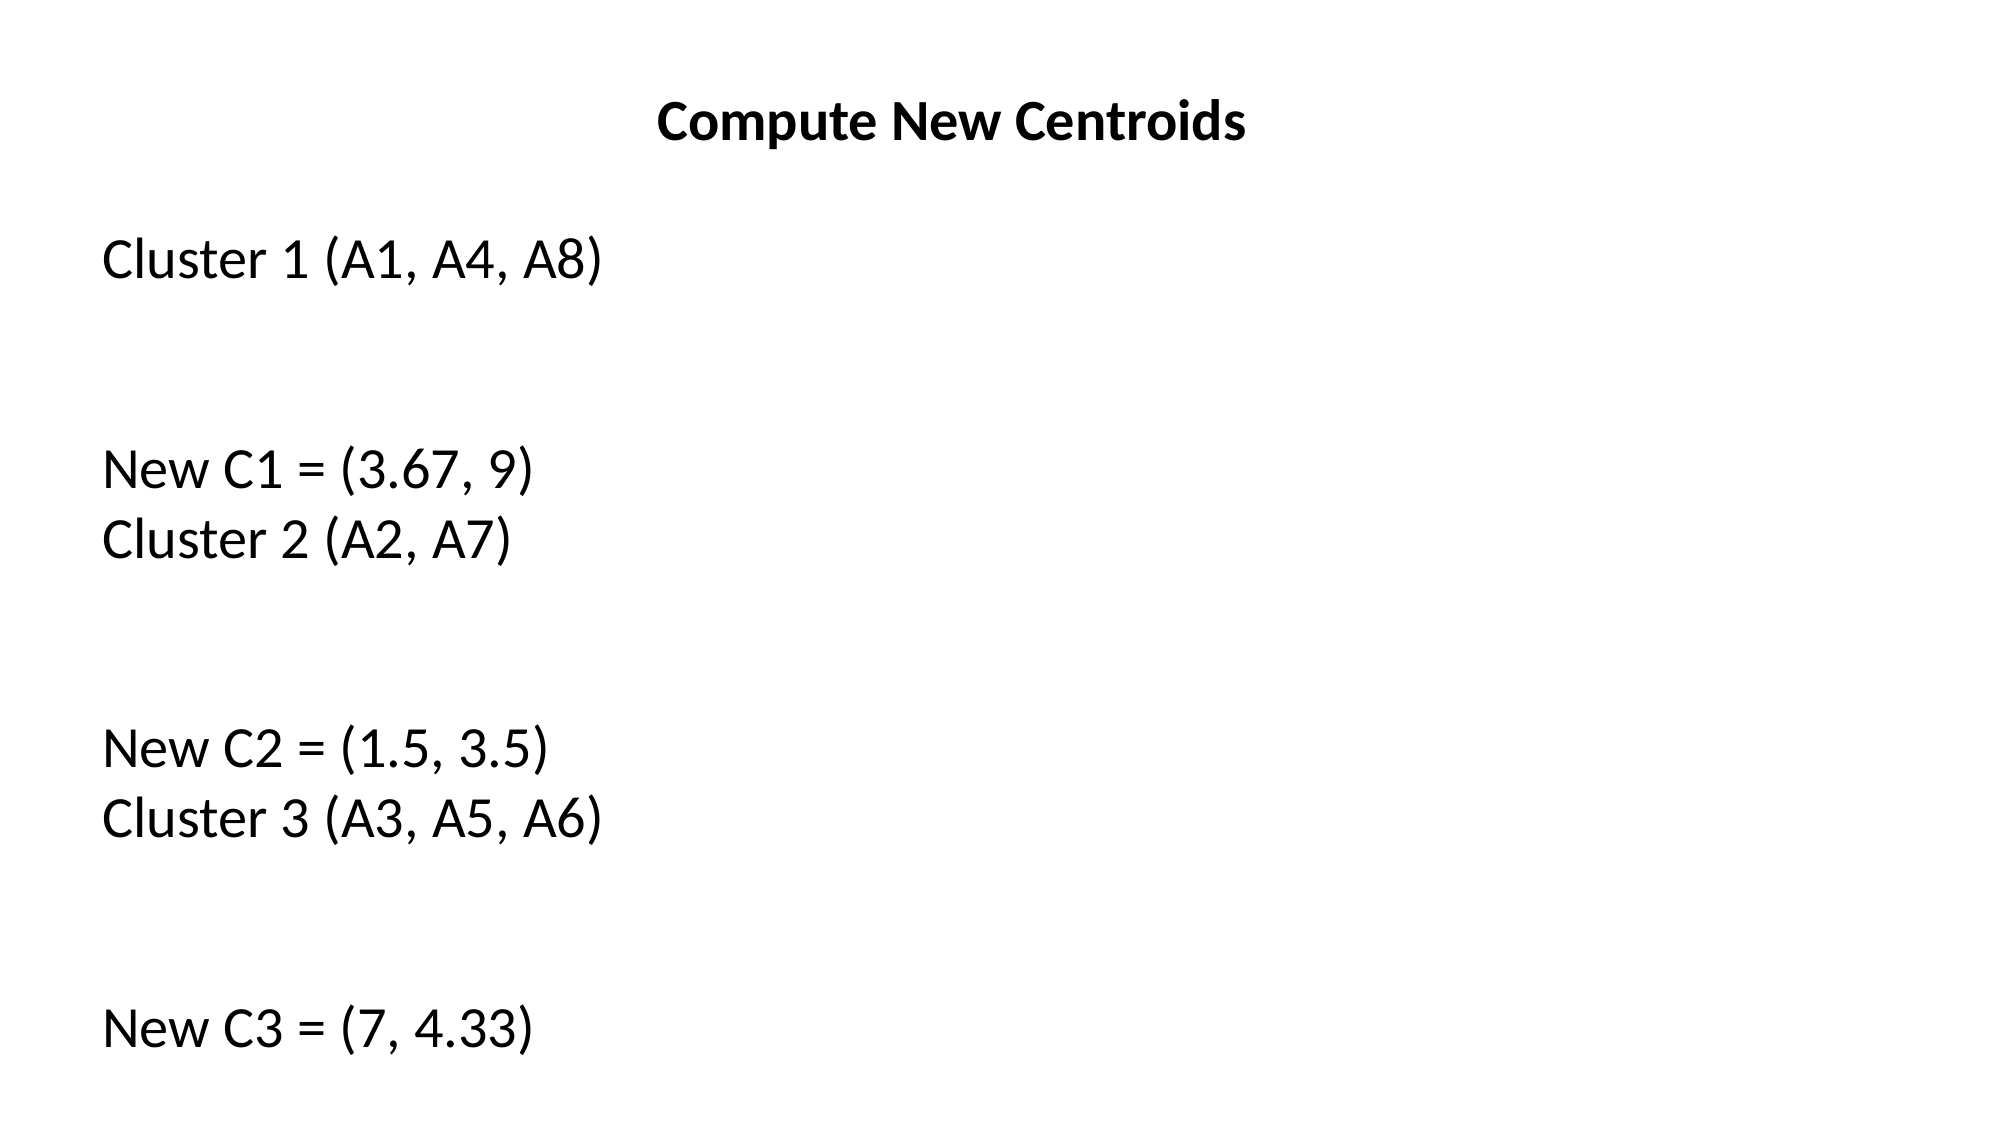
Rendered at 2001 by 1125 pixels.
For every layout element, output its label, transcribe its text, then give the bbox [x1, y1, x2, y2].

text_box Compute New Centroids [642, 75, 1262, 160]
